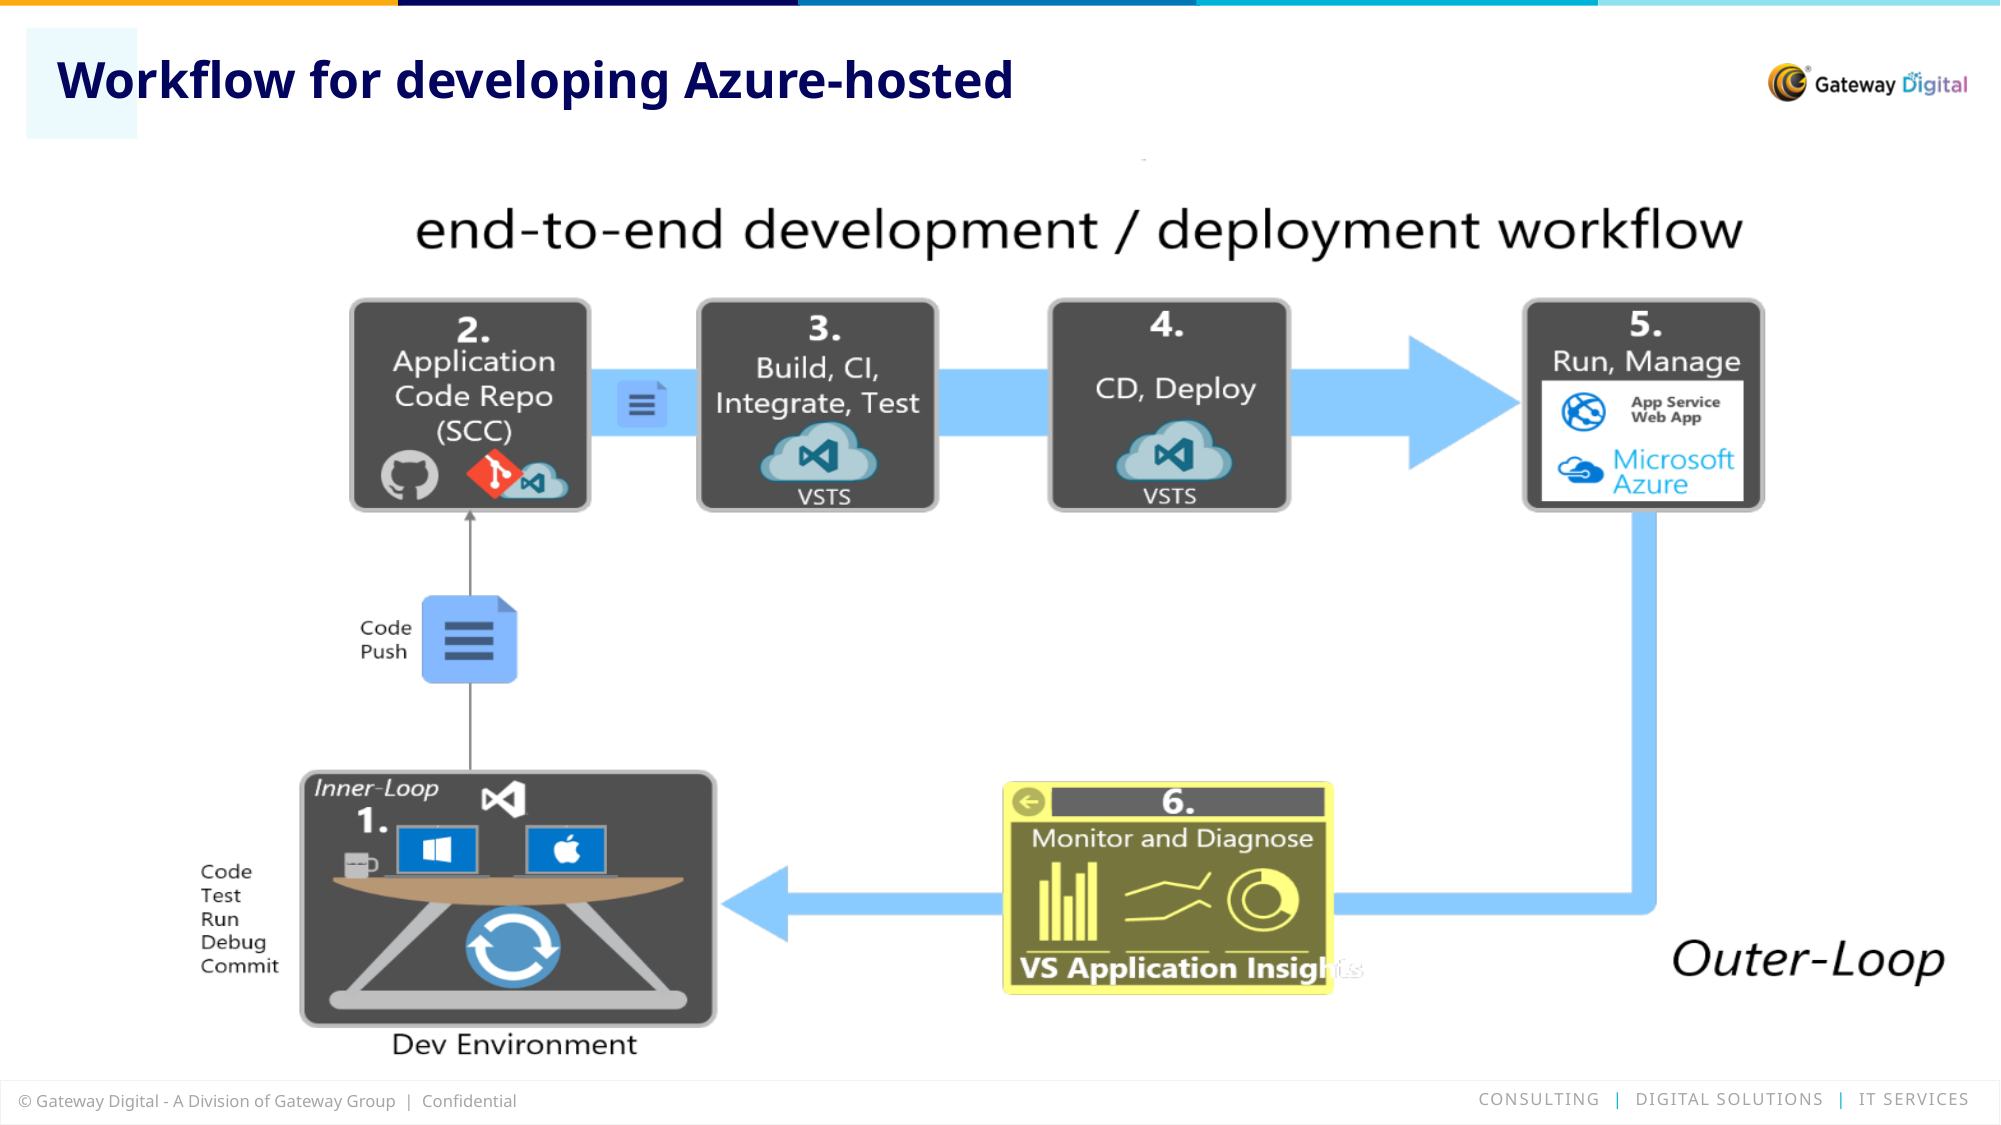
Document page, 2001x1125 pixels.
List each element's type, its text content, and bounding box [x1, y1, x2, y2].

title Workflow for developing Azure-hosted [42, 47, 1158, 118]
picture [186, 29, 2000, 1079]
